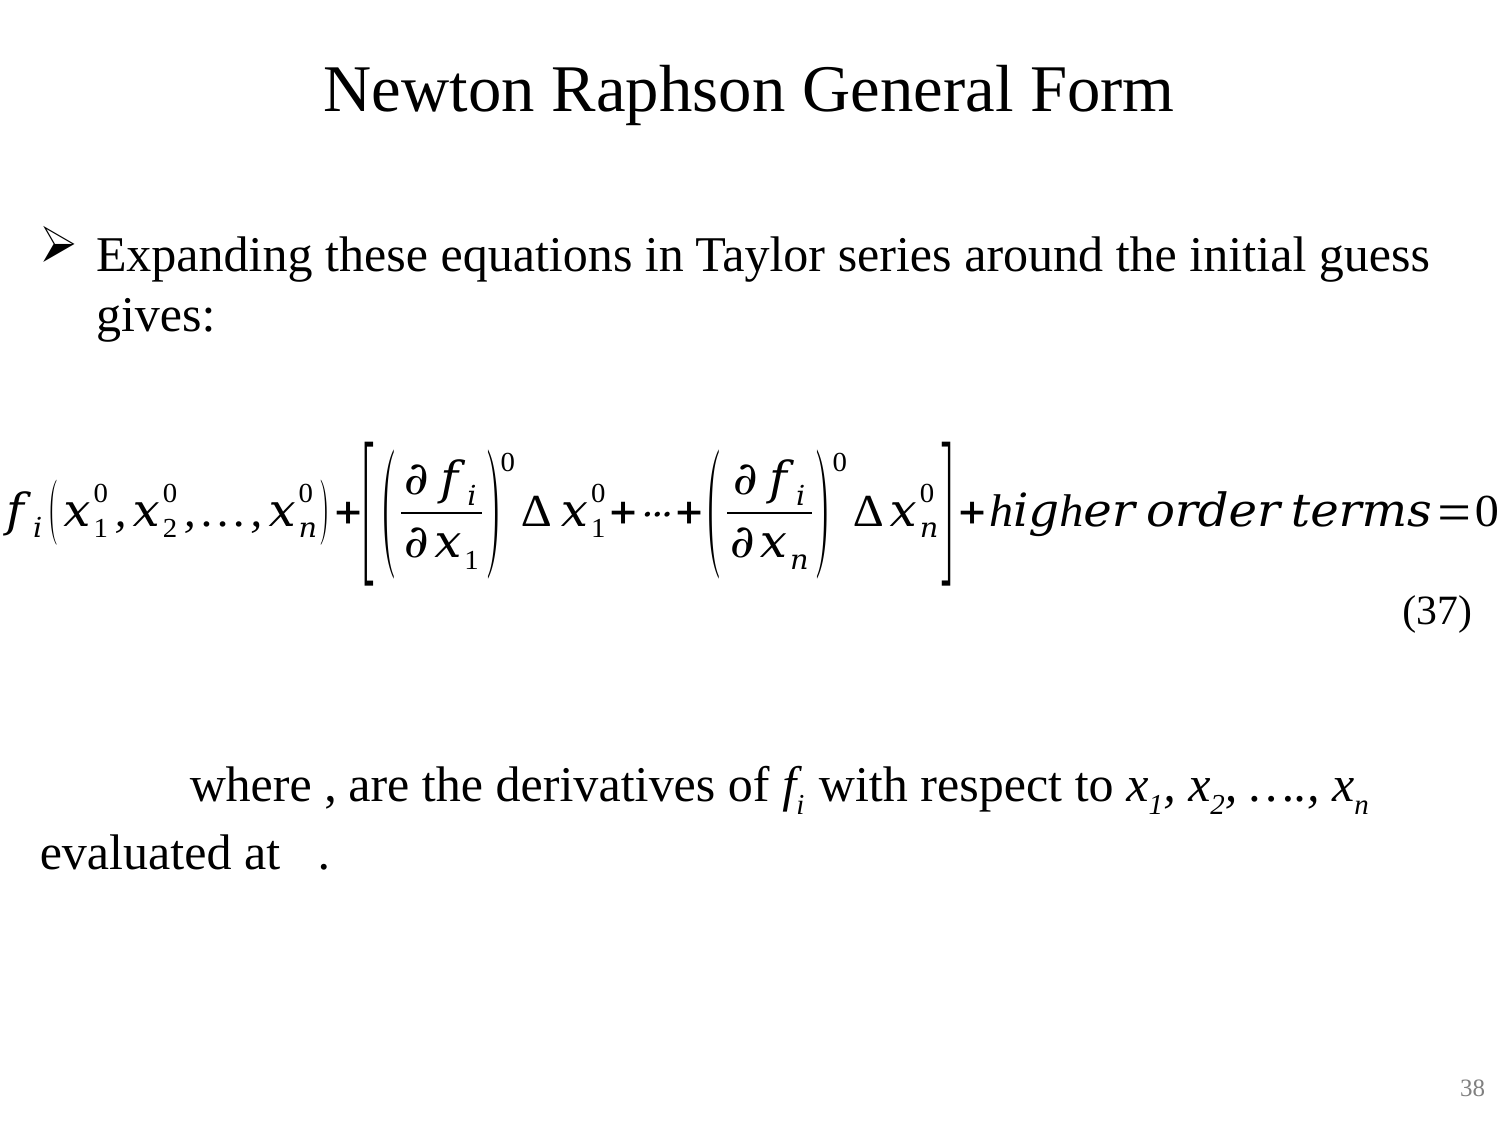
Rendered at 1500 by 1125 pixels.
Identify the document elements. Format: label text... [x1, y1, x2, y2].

slide_number 38 [1149, 1046, 1500, 1125]
text_box Newton Raphson General Form [74, 37, 1425, 163]
text_box (37) [1387, 575, 1500, 640]
text_box Expanding these equations in Taylor series around the initial guess gives: [24, 213, 1500, 349]
